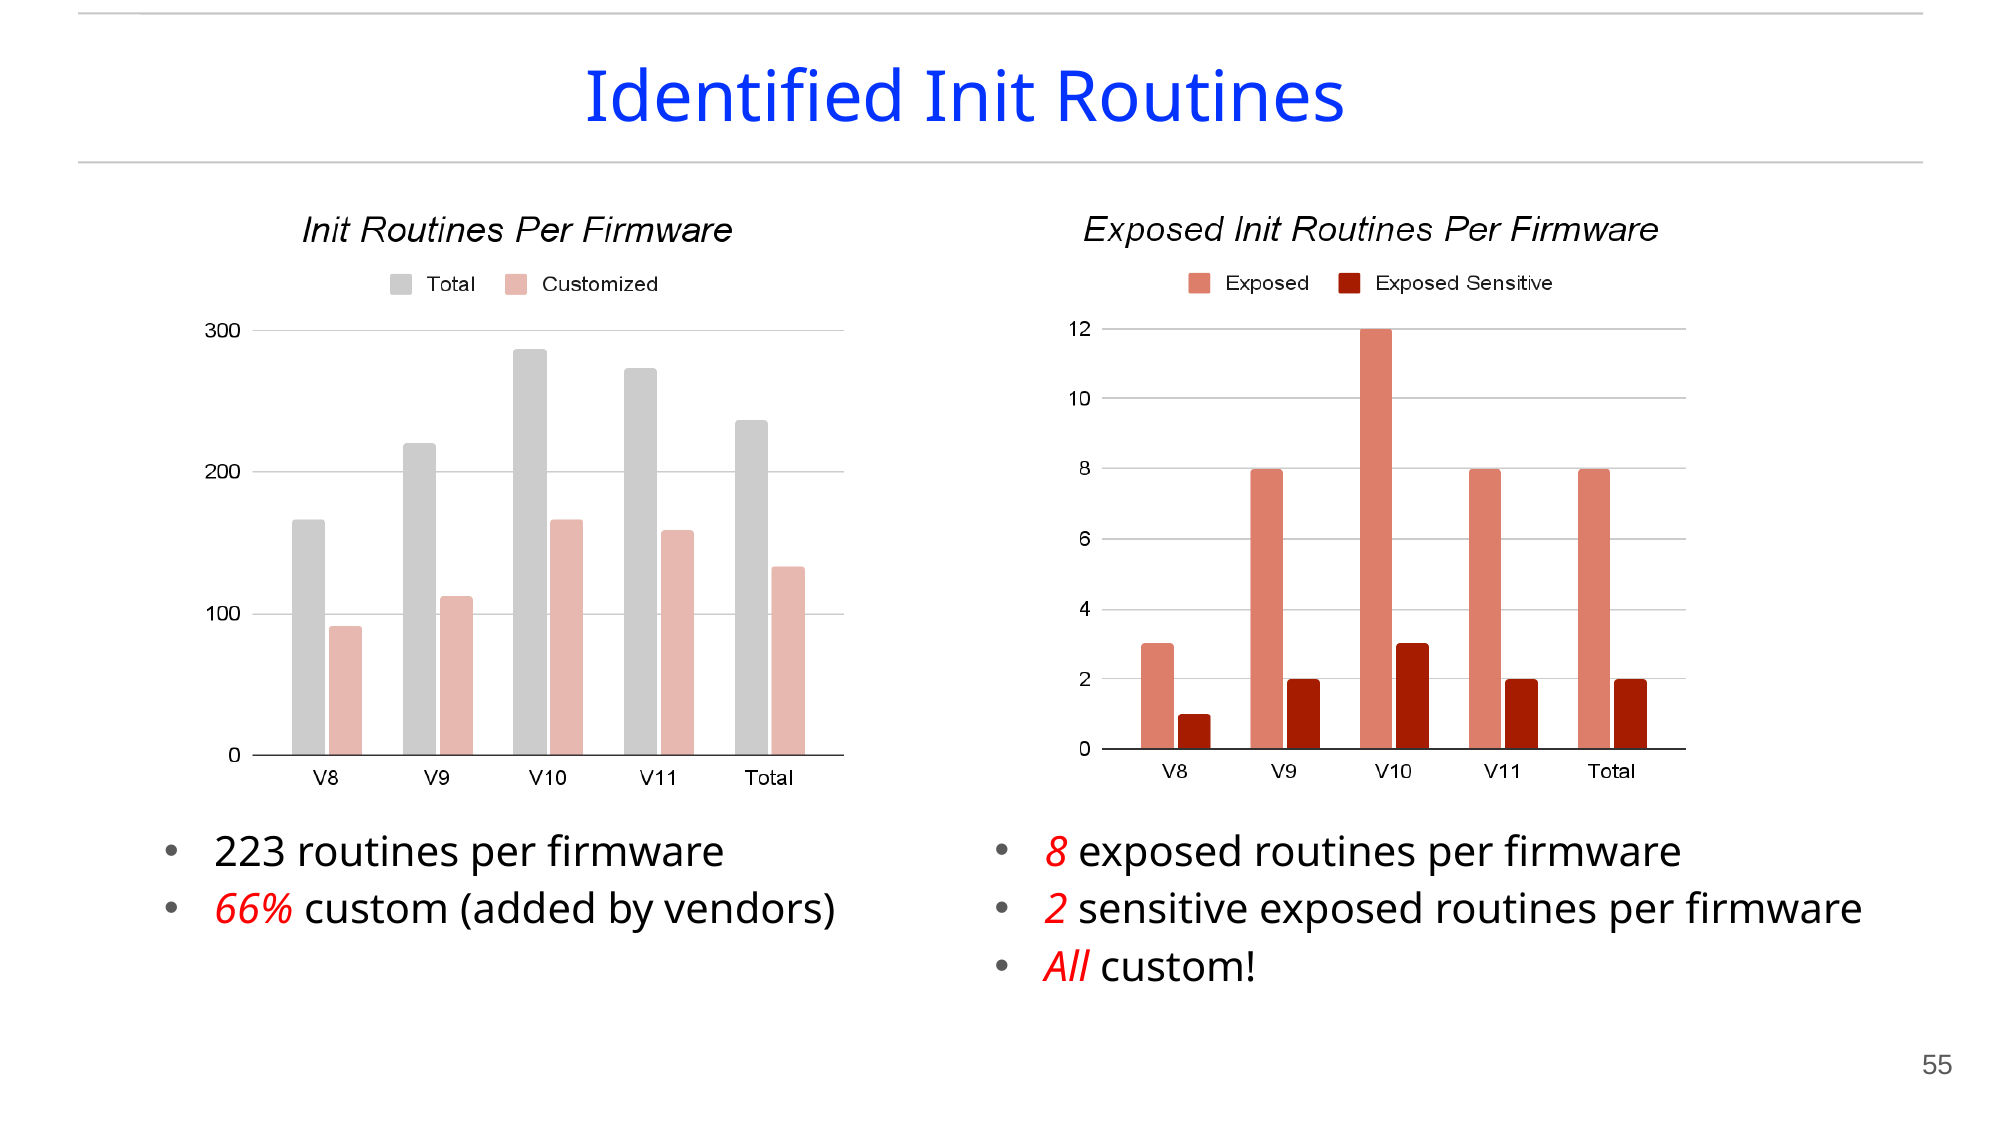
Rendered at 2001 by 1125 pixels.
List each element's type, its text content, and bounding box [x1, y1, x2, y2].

list 223 routines per firmware 66% custom (added by vendors) [144, 797, 974, 959]
picture [170, 176, 878, 823]
list 8 exposed routines per firmware 2 sensitive exposed routines per firmware All custom! [974, 797, 1960, 959]
picture [1021, 176, 1720, 815]
title Identified Init Routines [34, 30, 1899, 156]
slide_number 55 [1853, 1019, 1974, 1106]
